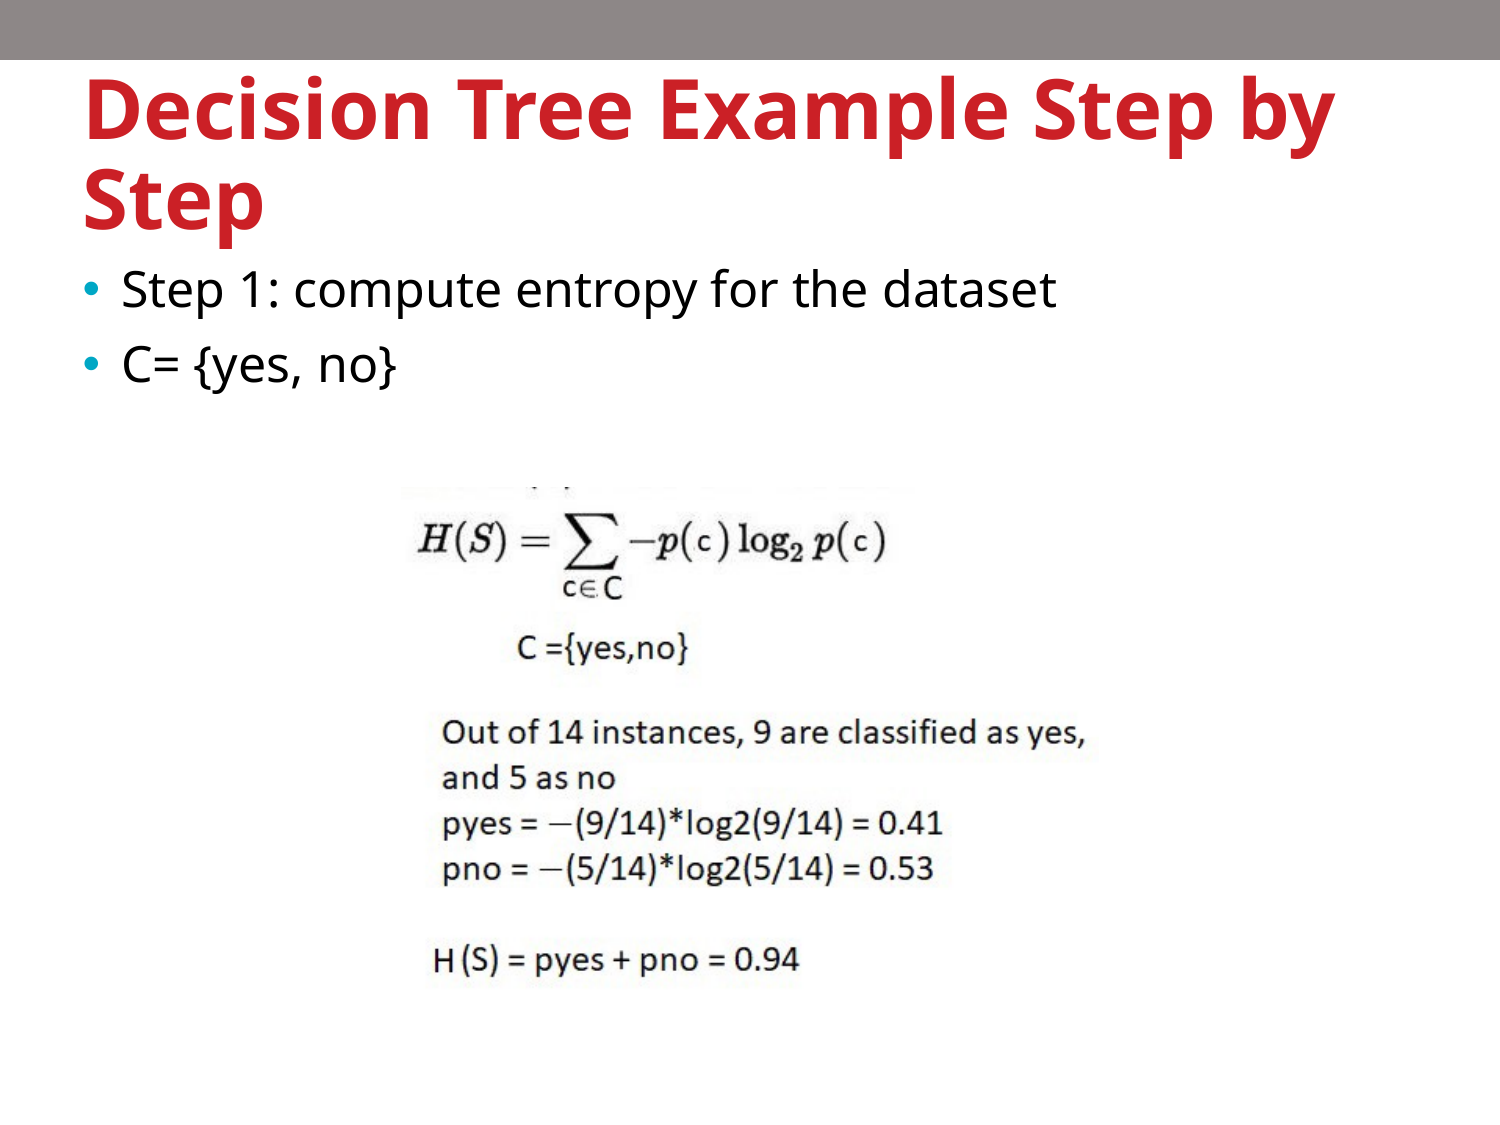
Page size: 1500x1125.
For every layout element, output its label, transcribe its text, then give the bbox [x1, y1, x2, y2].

title Decision Tree Example Step by Step [75, 59, 1425, 166]
list Step 1: compute entropy for the dataset C= {yes, no} [75, 256, 1425, 1125]
picture [401, 487, 1099, 1007]
